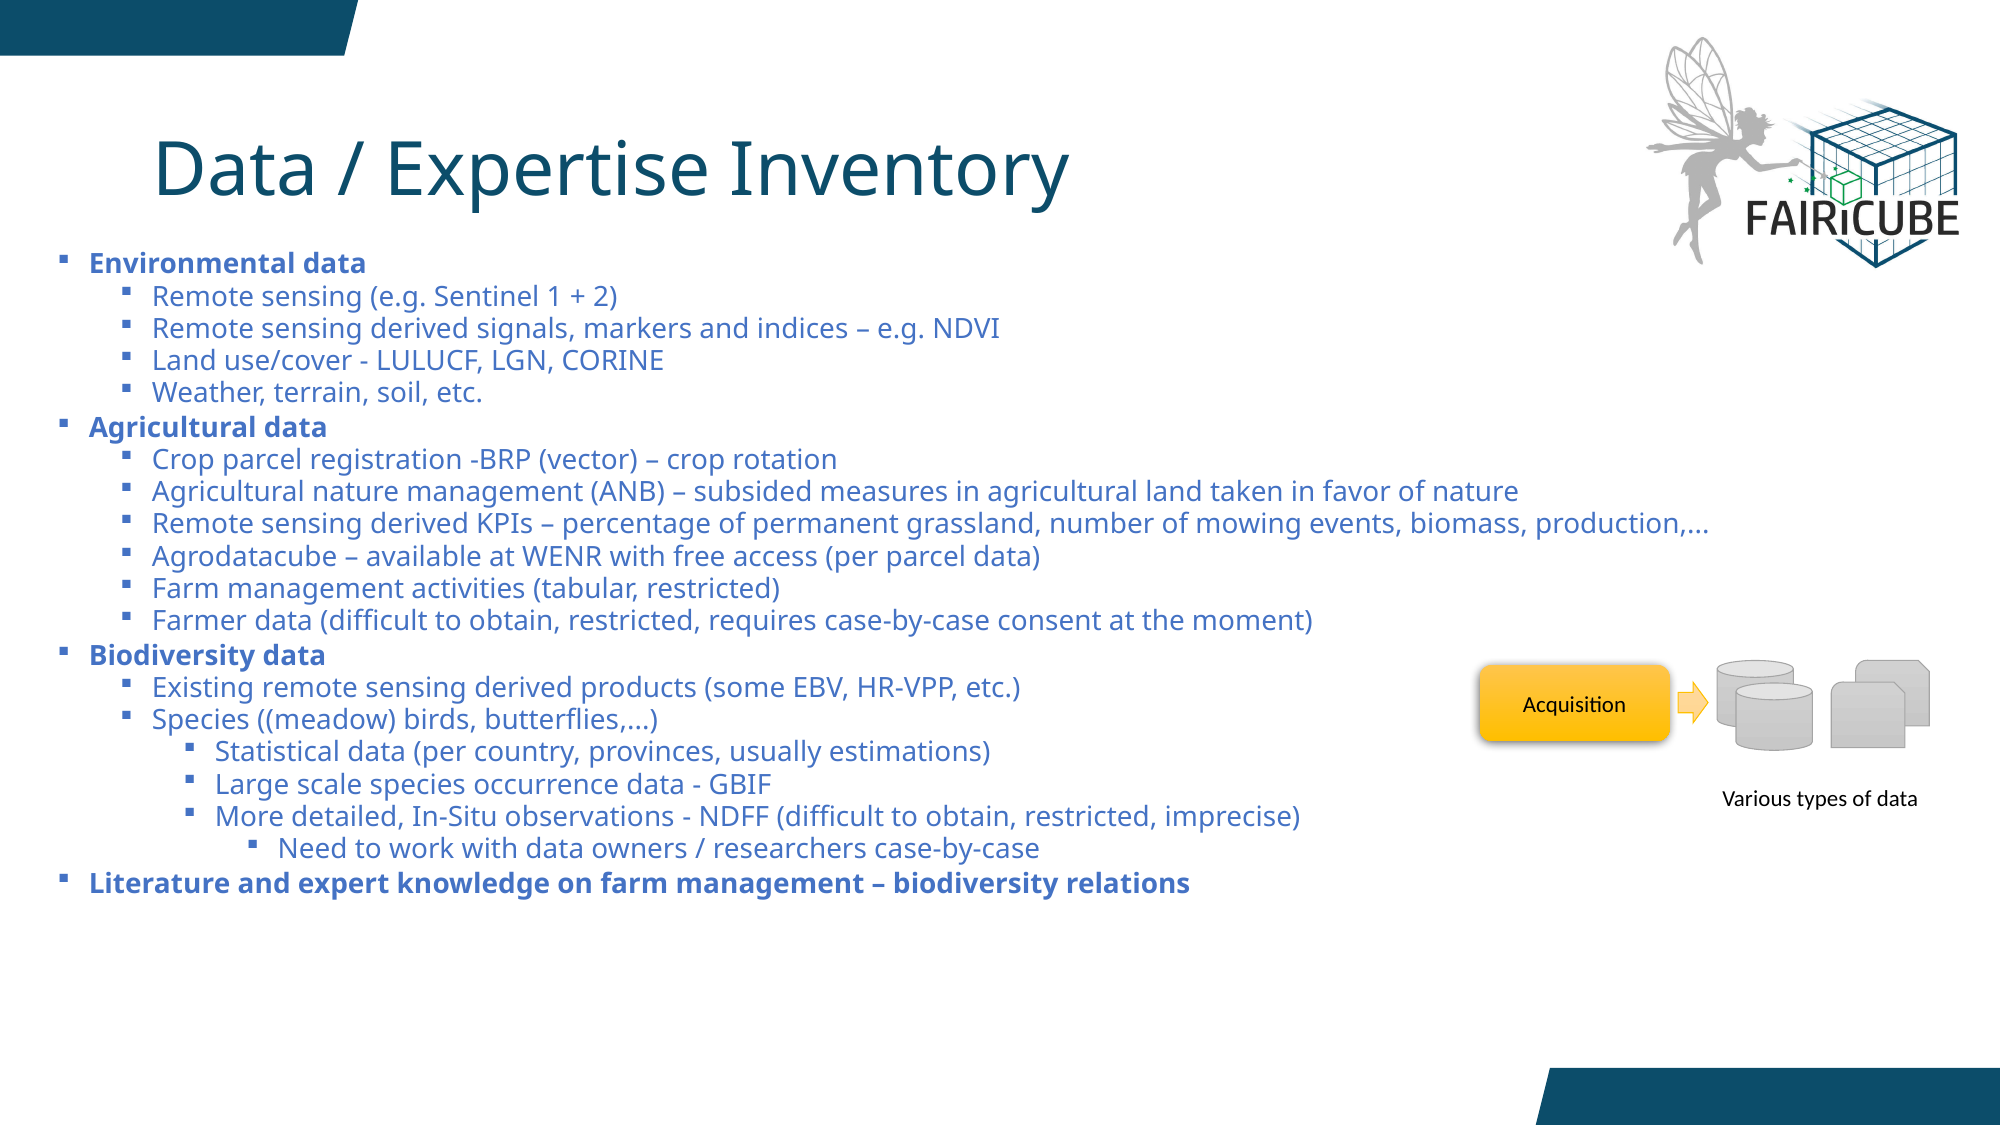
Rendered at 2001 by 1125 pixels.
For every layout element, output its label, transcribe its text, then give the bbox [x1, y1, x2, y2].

list Environmental data Remote sensing (e.g. Sentinel 1 + 2) Remote sensing derived signals, markers and indices – e.g. NDVI Land use/cover - LULUCF, LGN, CORINE Weather, terrain, soil, etc. Agricultural data Crop parcel registration -BRP (vector) – crop rotation Agricultural nature management (ANB) – subsided measures in agricultural land taken in favor of nature Remote sensing derived KPIs – percentage of permanent grassland, number of mowing events, biomass, production,... Agrodatacube – available at WENR with free access (per parcel data) Farm management activities (tabular, restricted) Farmer data (difficult to obtain, restricted, requires case-by-case consent at the moment) Biodiversity data Existing remote sensing derived products (some EBV, HR-VPP, etc.) Species ((meadow) birds, butterflies,...) Statistical data (per country, provinces, usually estimations) Large scale species occurrence data - GBIF More detailed, In-Situ observations - NDFF (difficult to obtain, restricted, imprecise) Need to work with data owners / researchers case-by-case Literature and expert knowledge on farm management – biodiversity relations [42, 242, 1768, 956]
text_box [0, 0, 360, 57]
title Data / Expertise Inventory [137, 64, 1600, 242]
text_box [1534, 1066, 2000, 1125]
picture [1638, 32, 1969, 278]
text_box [1479, 660, 1938, 820]
